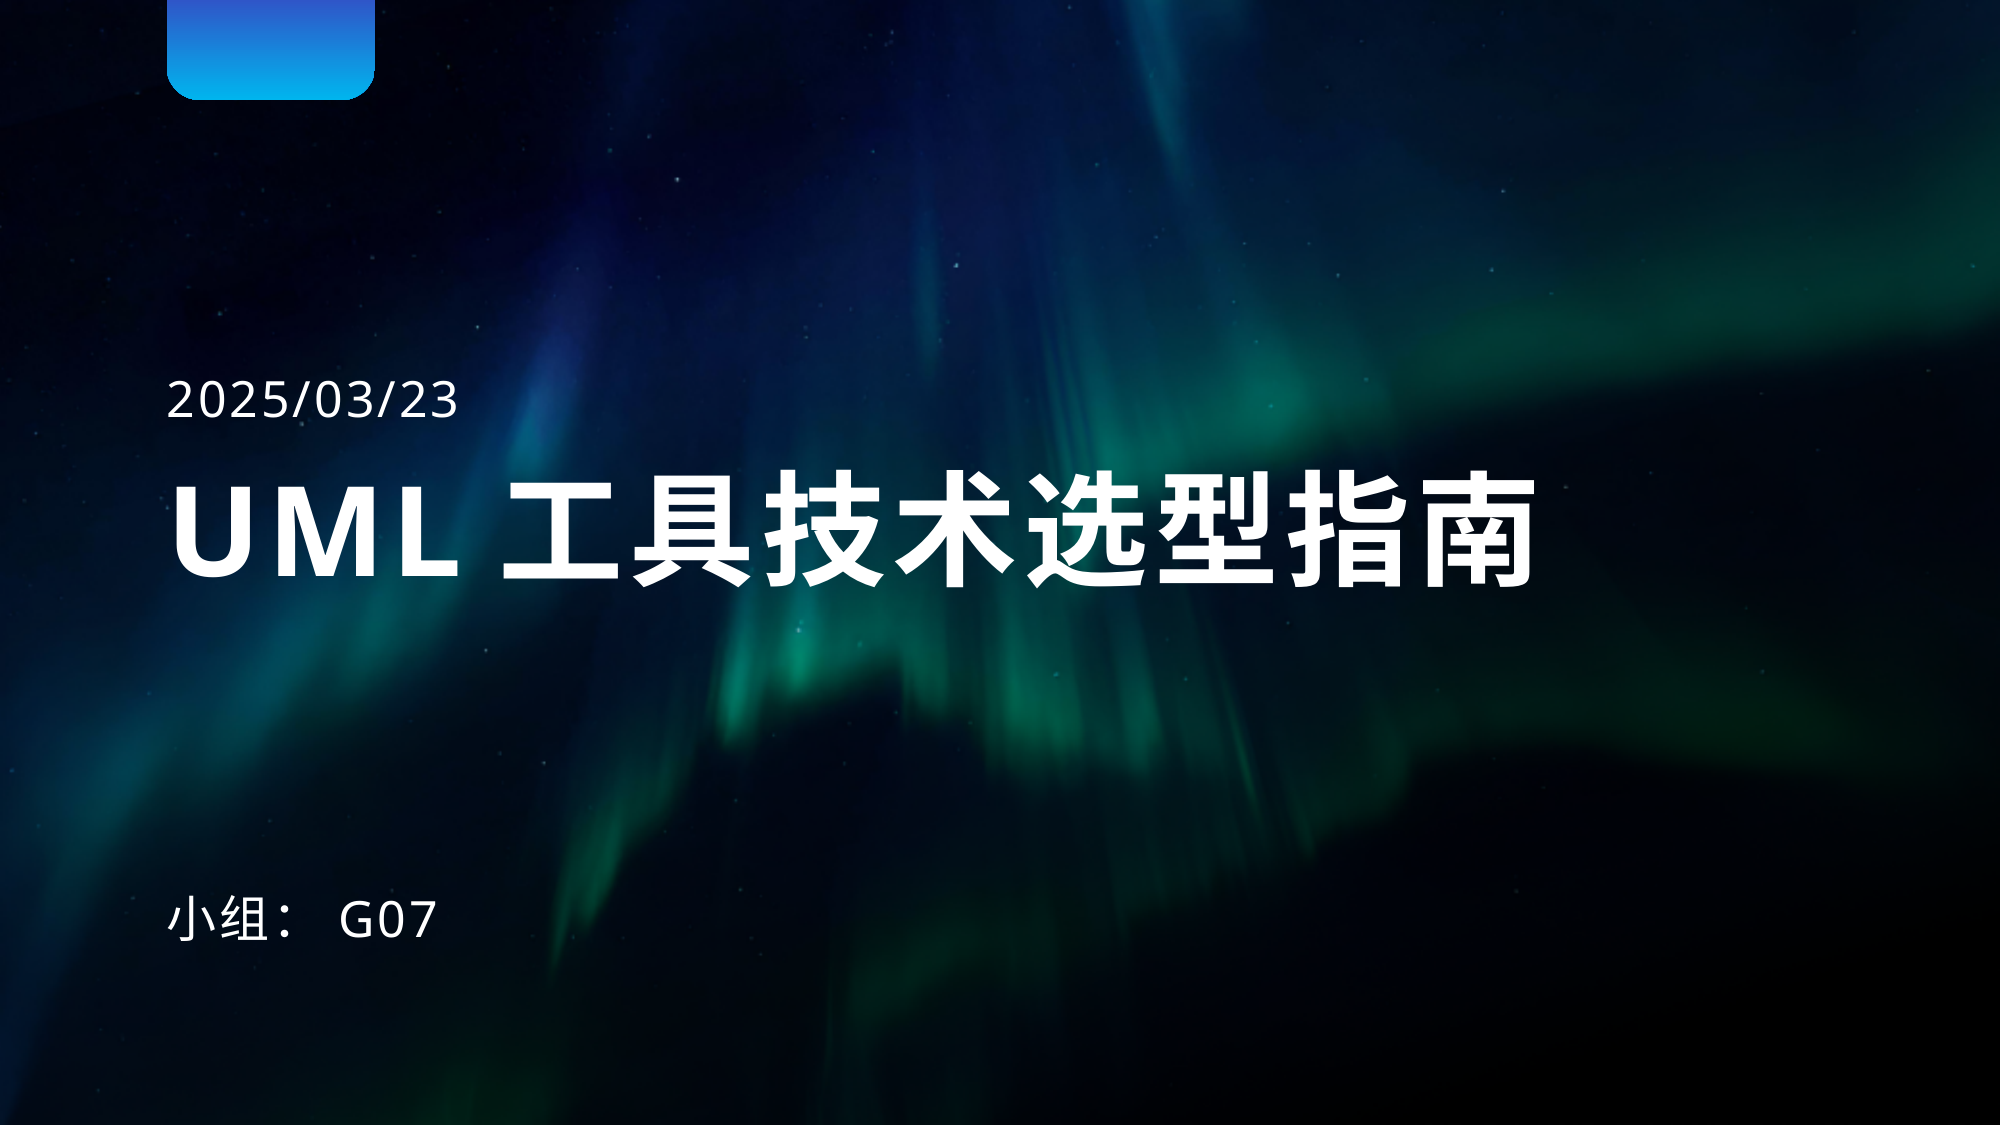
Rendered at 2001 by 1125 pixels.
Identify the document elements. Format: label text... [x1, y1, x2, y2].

list 小组：G07 [166, 872, 1692, 948]
picture [0, 0, 2000, 1125]
title UML工具技术选型指南 [166, 435, 1711, 780]
list 2025/03/23 [166, 352, 1692, 428]
